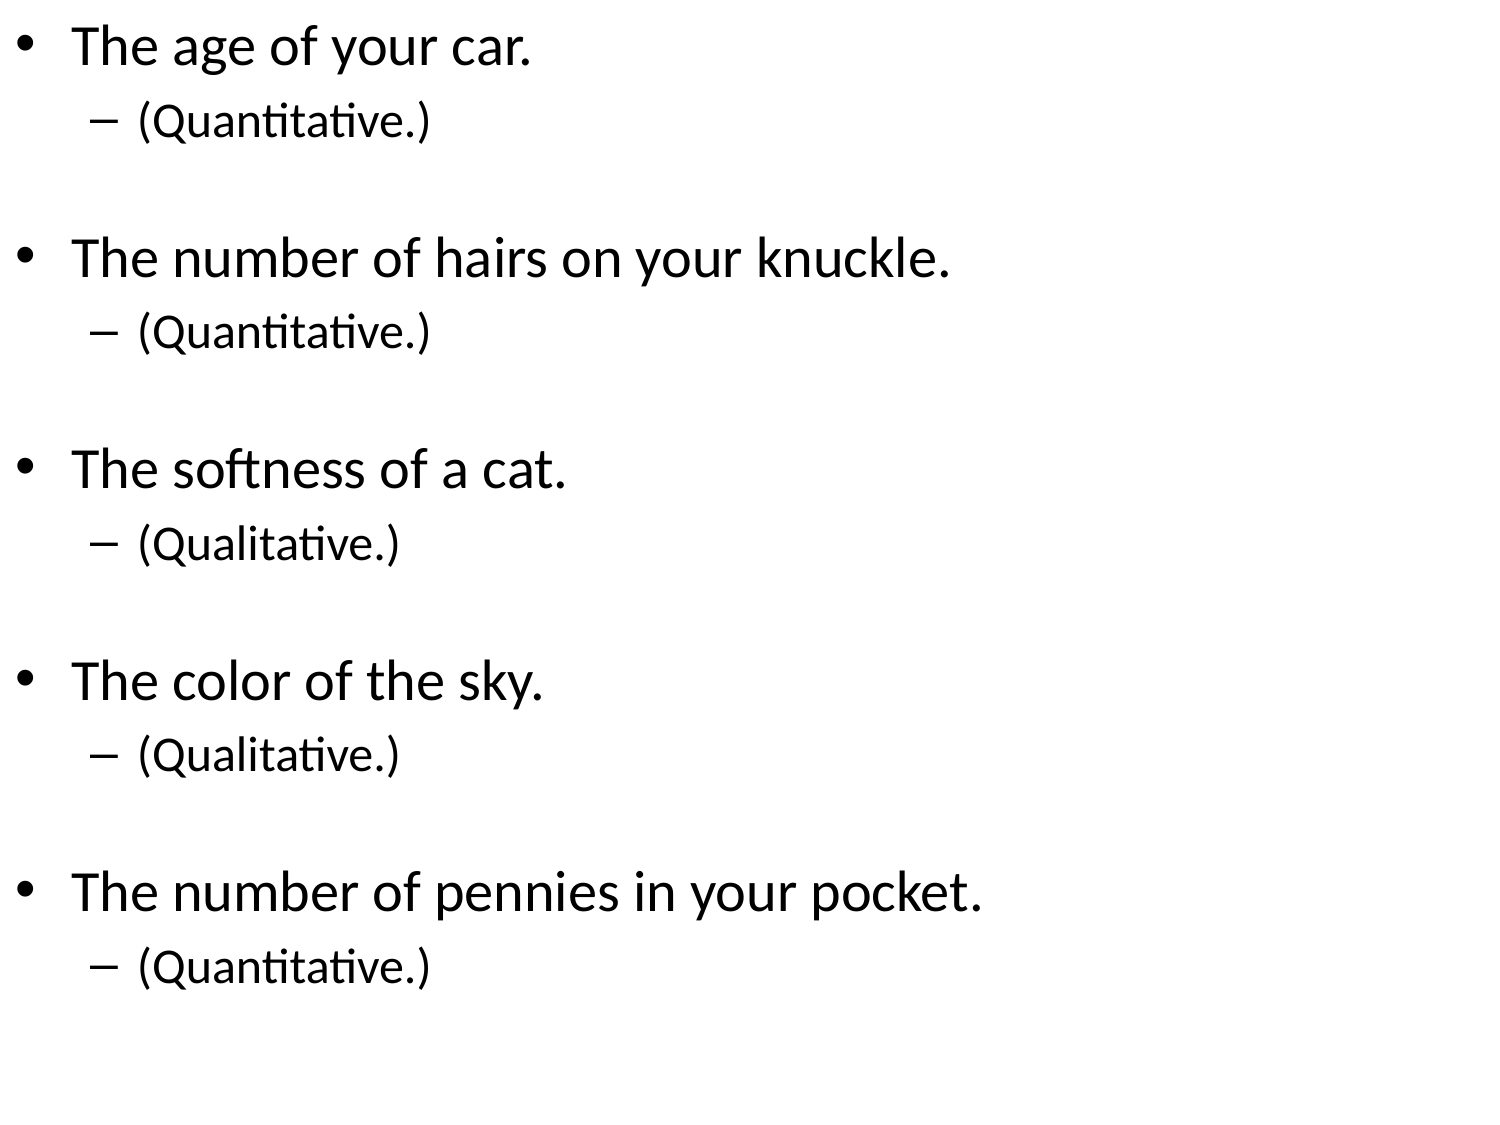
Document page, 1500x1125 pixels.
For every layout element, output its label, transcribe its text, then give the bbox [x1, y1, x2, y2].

list The age of your car. (Quantitative.) The number of hairs on your knuckle. (Quantitative.) The softness of a cat. (Qualitative.) The color of the sky. (Qualitative.) The number of pennies in your pocket. (Quantitative.) [0, 0, 1500, 1125]
